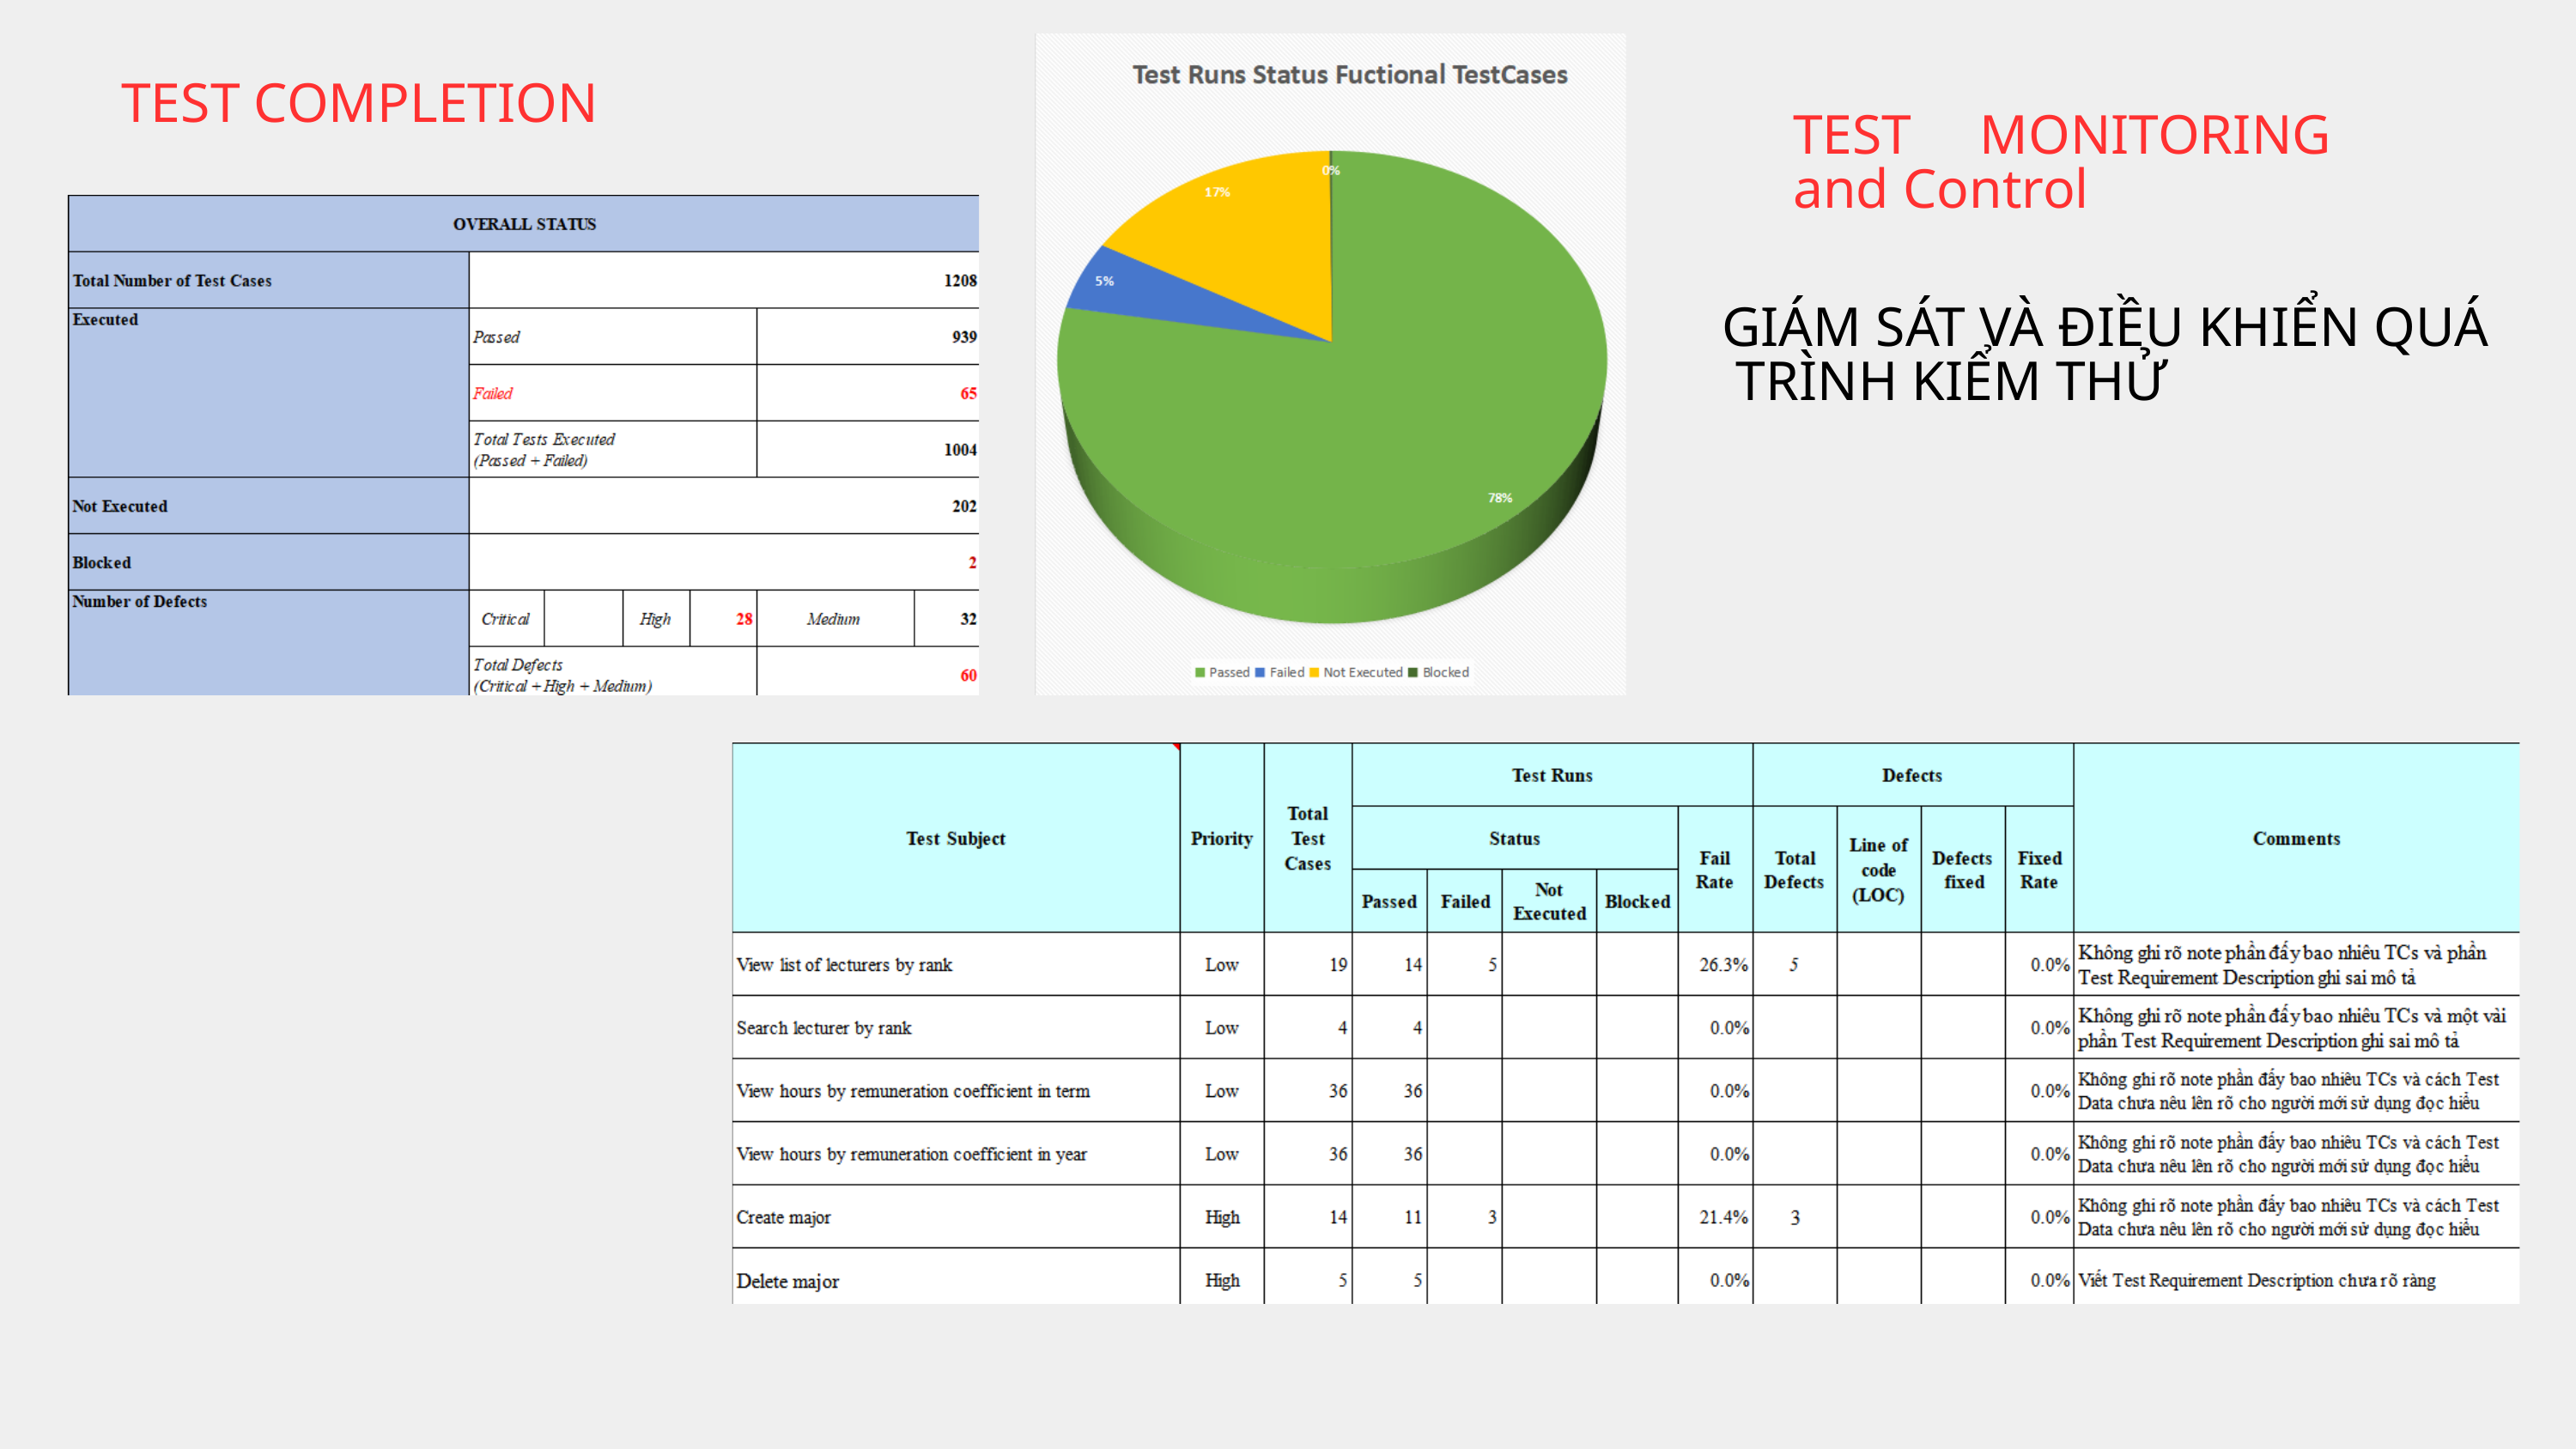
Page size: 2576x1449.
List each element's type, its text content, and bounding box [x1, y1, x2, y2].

text_box TEST MONITORING and Control [1793, 111, 2332, 273]
text_box TEST COMPLETION [67, 79, 653, 133]
text_box GIÁM SÁT VÀ ĐIỀU KHIỂN QUÁ TRÌNH KIỂM THỬ [1722, 304, 2560, 412]
text_box [732, 743, 2520, 1304]
text_box [1035, 33, 1626, 695]
text_box [67, 195, 980, 695]
